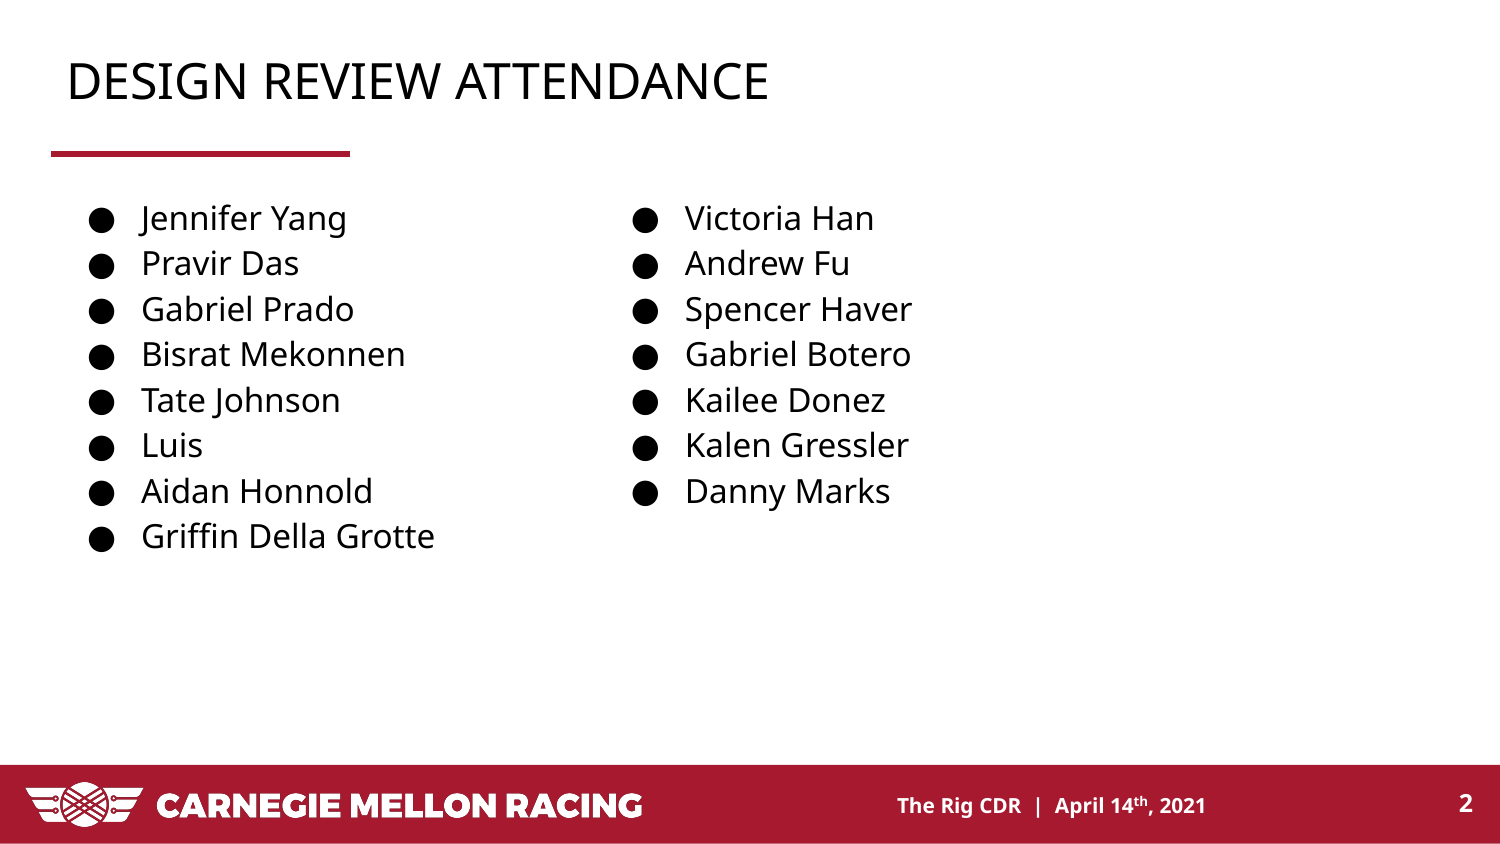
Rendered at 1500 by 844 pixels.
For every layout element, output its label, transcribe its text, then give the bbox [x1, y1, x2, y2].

text_box Victoria Han Andrew Fu Spencer Haver Gabriel Botero Kailee Donez Kalen Gressler Danny Marks [595, 176, 1195, 732]
text_box Jennifer Yang Pravir Das Gabriel Prado Bisrat Mekonnen Tate Johnson Luis Aidan Honnold Griffin Della Grotte [51, 176, 595, 732]
picture [25, 782, 642, 827]
slide_number ‹#› [1389, 764, 1489, 844]
title DESIGN REVIEW ATTENDANCE [51, 33, 1449, 128]
